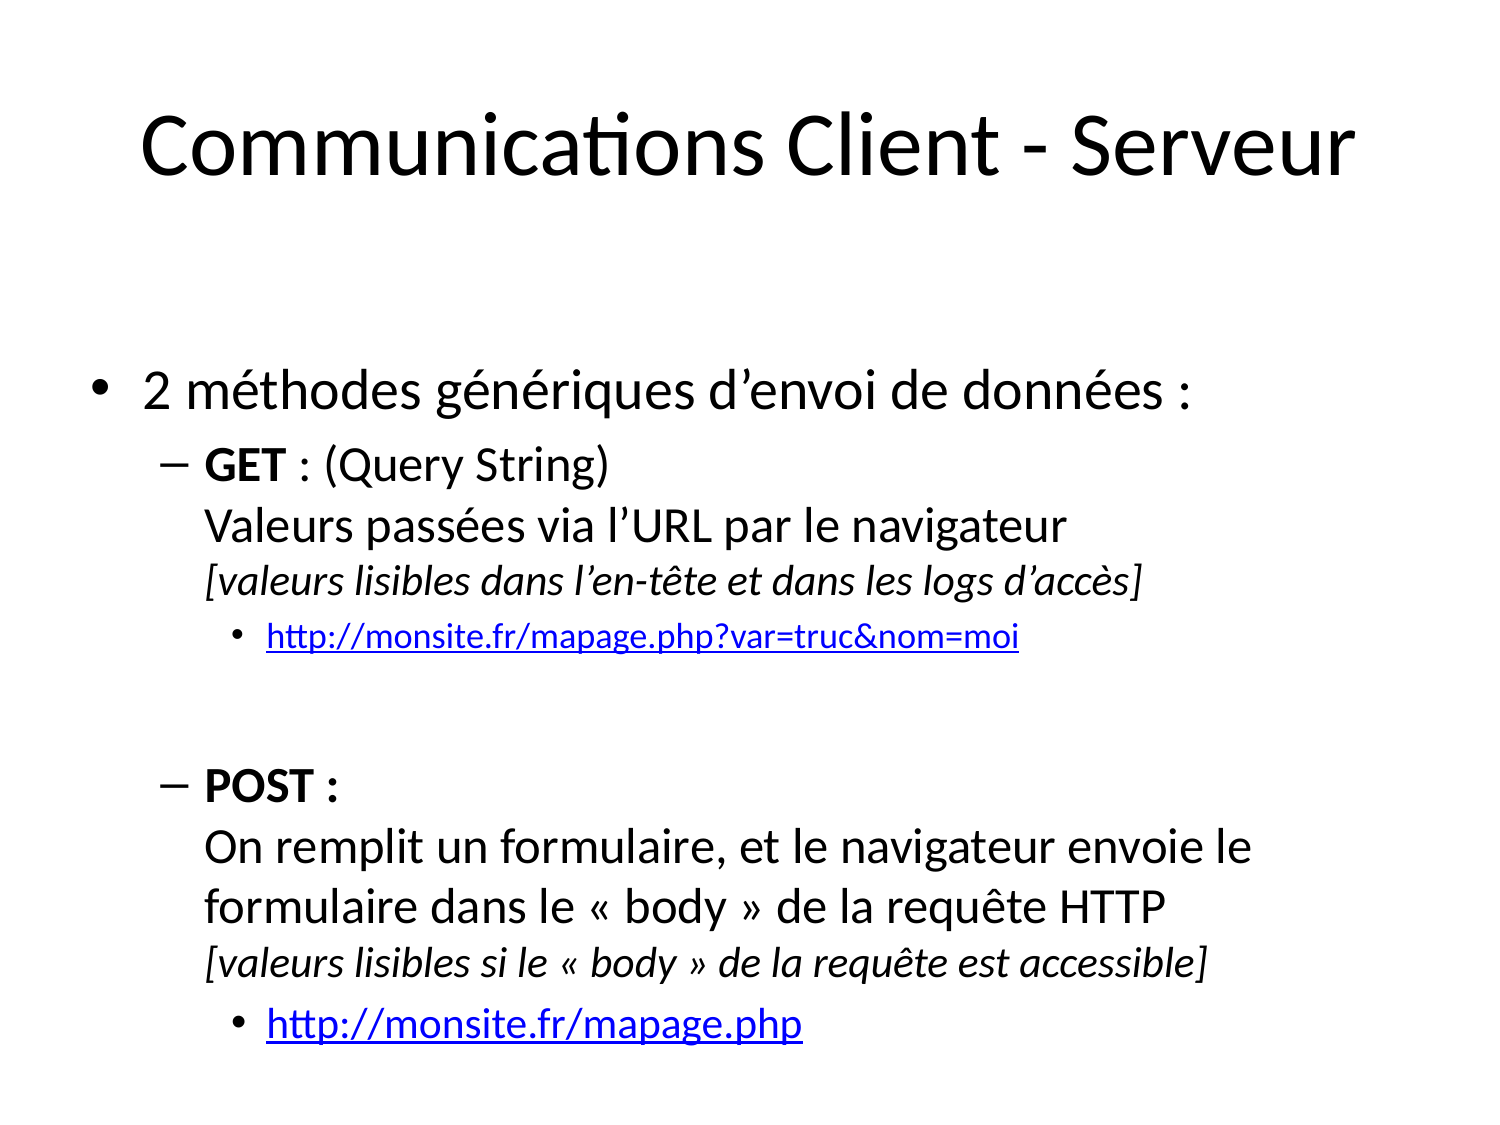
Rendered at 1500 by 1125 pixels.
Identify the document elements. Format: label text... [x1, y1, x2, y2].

list 2 méthodes génériques d’envoi de données : GET : (Query String) Valeurs passées via l’URL par le navigateur [valeurs lisibles dans l’en-tête et dans les logs d’accès] http://monsite.fr/mapage.php?var=truc&nom=moi POST : On remplit un formulaire, et le navigateur envoie le formulaire dans le « body » de la requête HTTP [valeurs lisibles si le « body » de la requête est accessible] http://monsite.fr/mapage.php [75, 262, 1425, 1059]
title Communications Client - Serveur [75, 45, 1425, 233]
